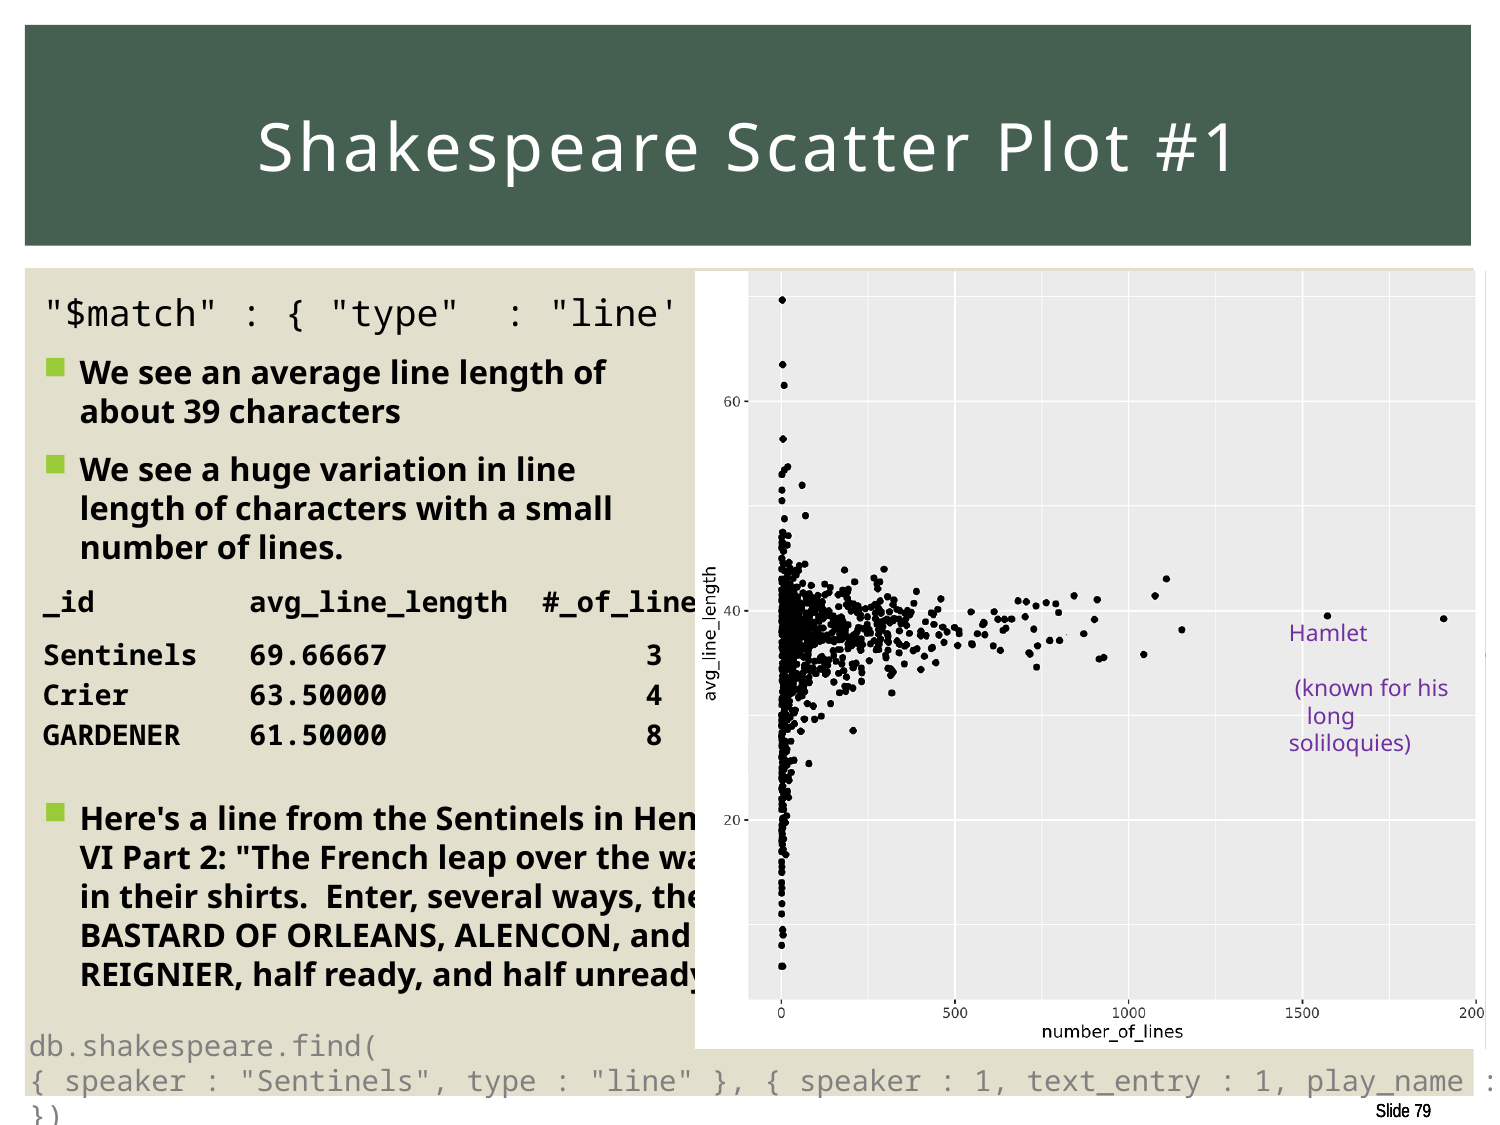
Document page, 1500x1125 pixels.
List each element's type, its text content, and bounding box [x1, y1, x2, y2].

title Shakespeare Scatter Plot #1 [62, 58, 1438, 232]
text_box db.shakespeare.find( { speaker : "Sentinels", type : "line" }, { speaker : 1, text_entry : 1, play_name : 1 }) [14, 1020, 1500, 1125]
picture [695, 270, 1487, 1049]
list "$match" : { "type" : "line' } We see an average line length of about 39 characters We see a huge variation in line length of characters with a small number of lines. _id avg_line_length #_of_lines Sentinels 69.66667 3 Crier 63.50000 4 GARDENER 61.50000 8 Here's a line from the Sentinels in Henry VI Part 2: "The French leap over the walls in their shirts. Enter, several ways, the BASTARD OF ORLEANS, ALENCON, and REIGNIER, half ready, and half unready [20, 281, 690, 1005]
